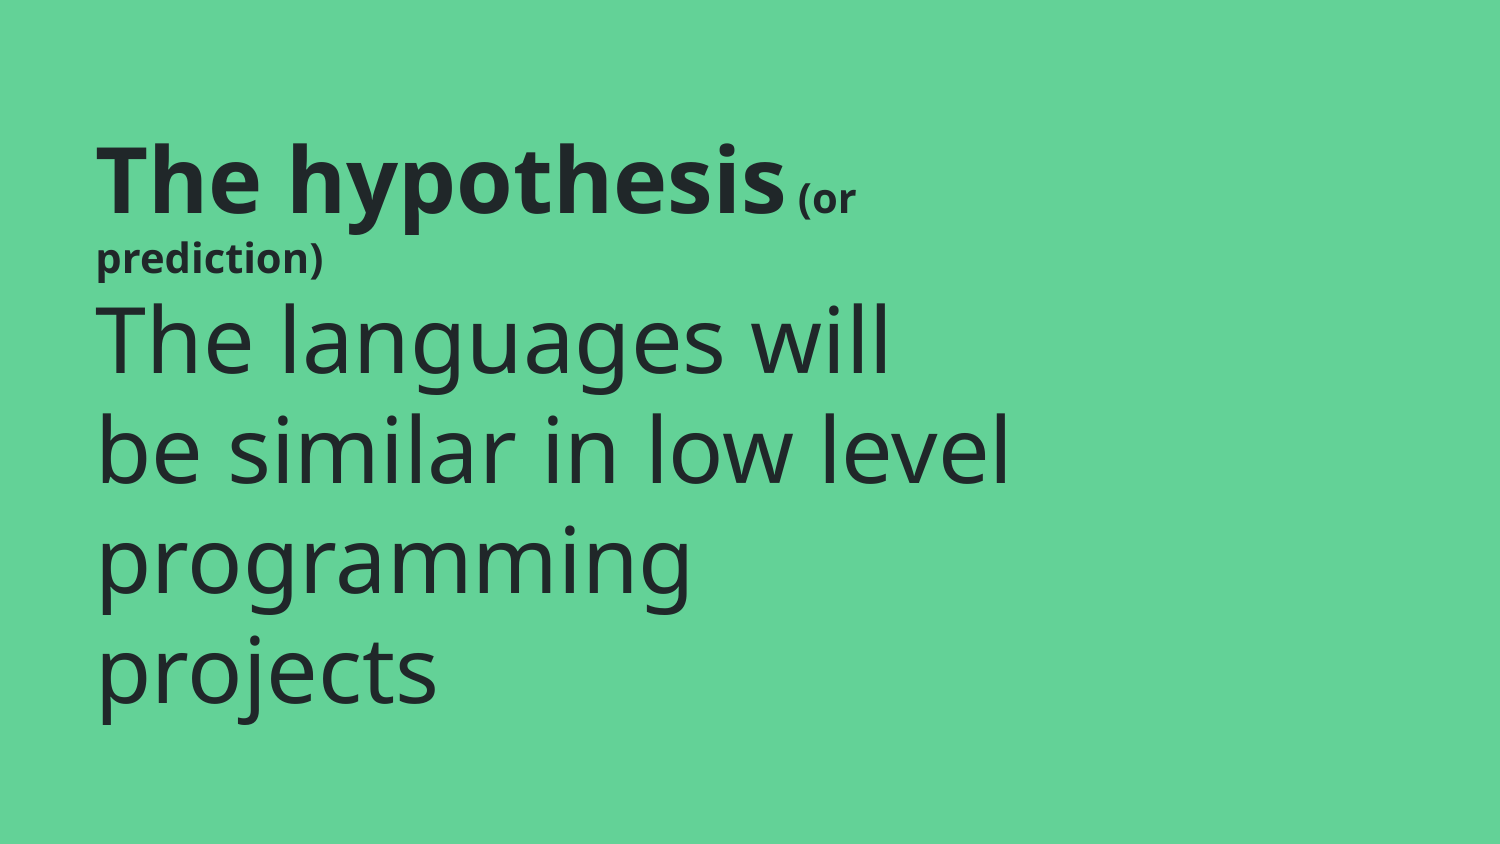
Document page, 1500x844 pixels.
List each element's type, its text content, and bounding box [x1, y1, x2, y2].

title The hypothesis (or prediction) The languages will be similar in low level programming projects [80, 86, 1032, 758]
